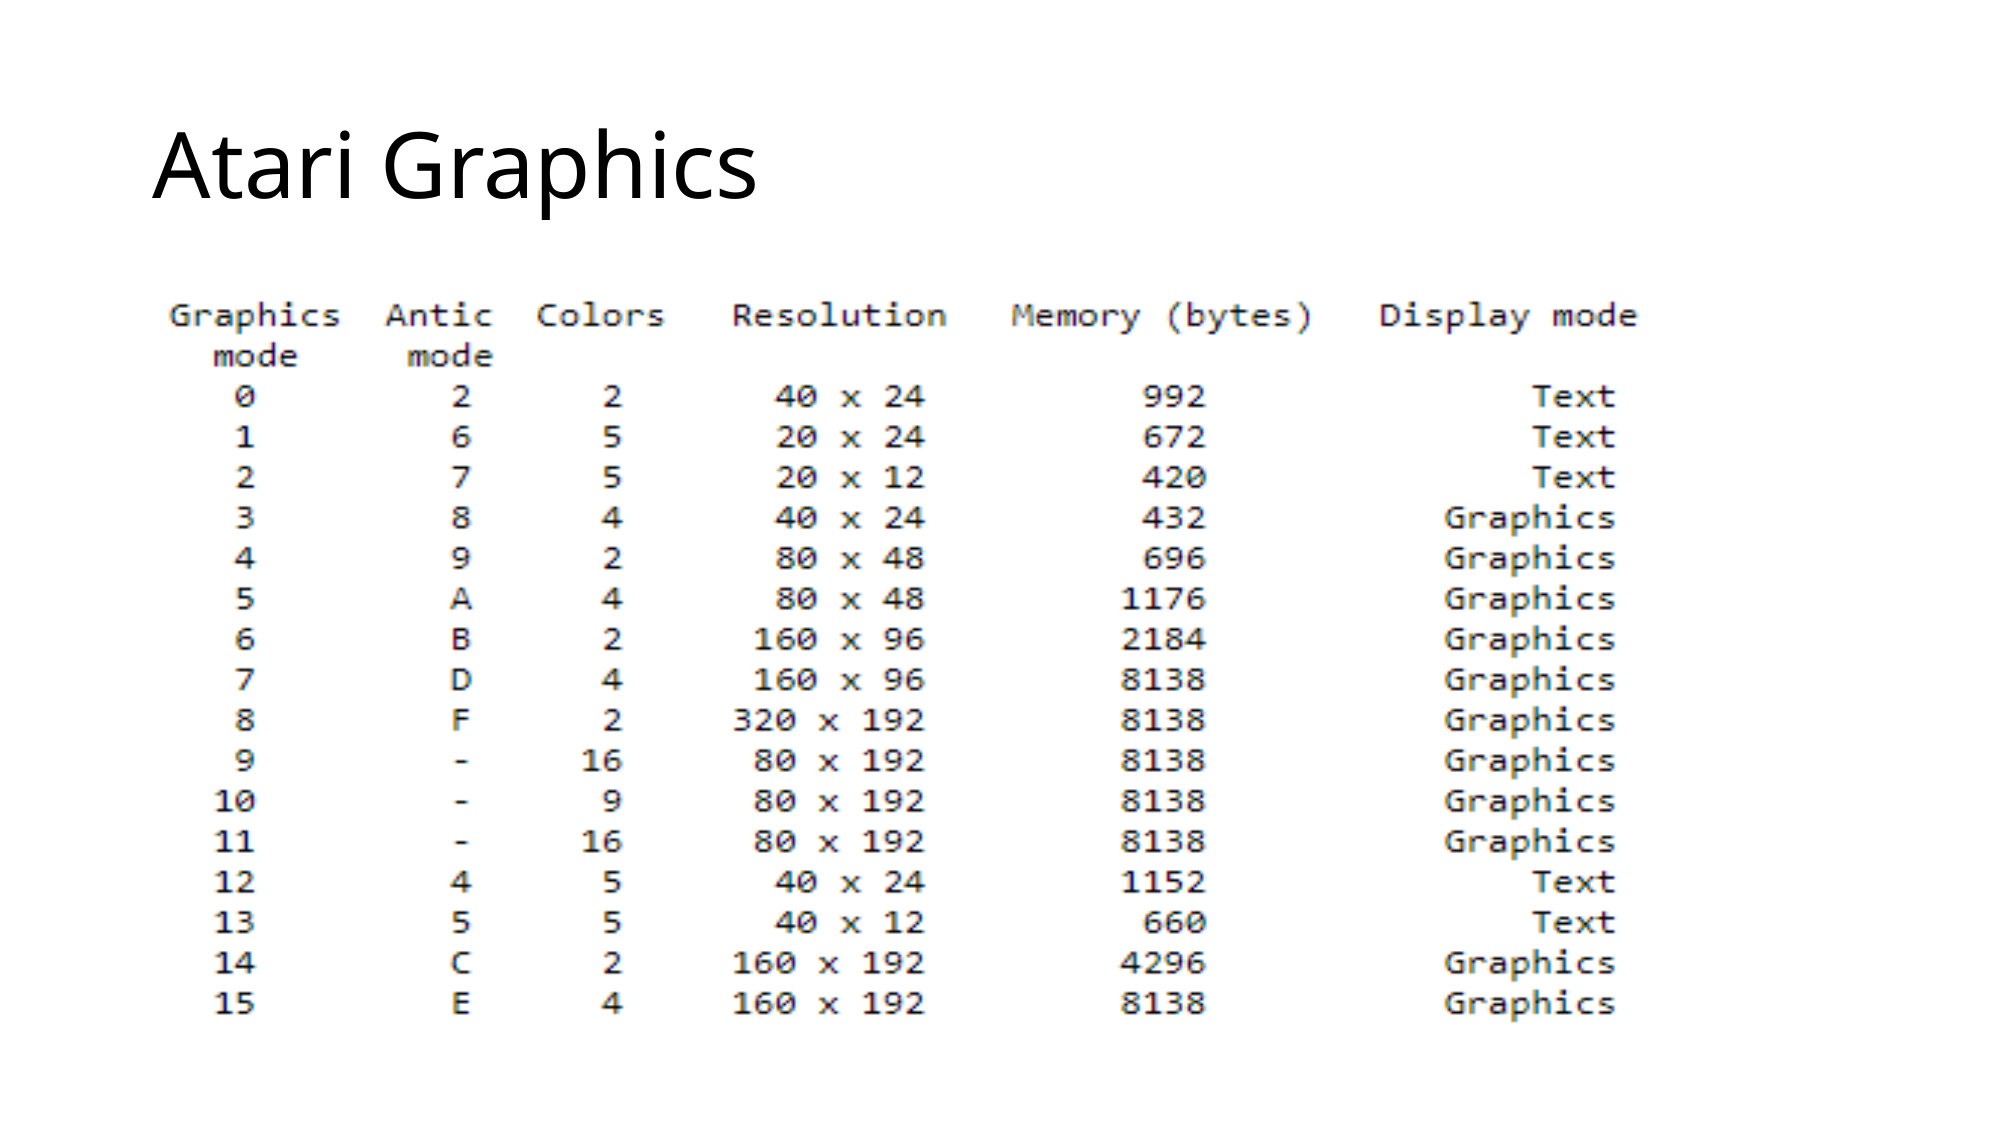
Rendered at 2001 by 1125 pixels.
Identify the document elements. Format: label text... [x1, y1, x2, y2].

picture [137, 254, 1712, 1066]
title Atari Graphics [137, 59, 1863, 278]
